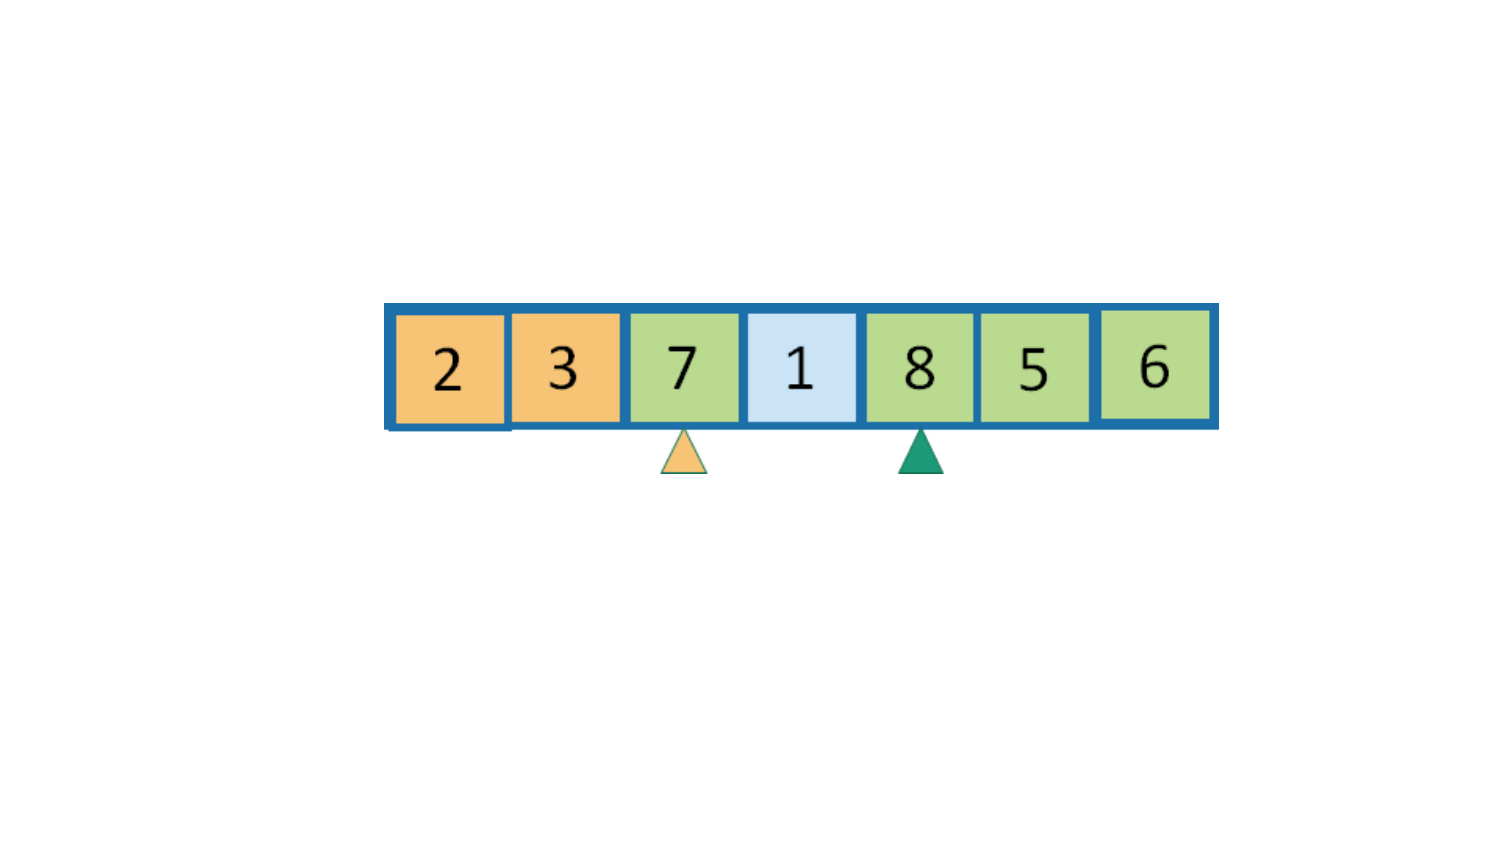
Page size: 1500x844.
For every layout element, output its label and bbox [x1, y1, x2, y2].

picture [383, 302, 1219, 474]
